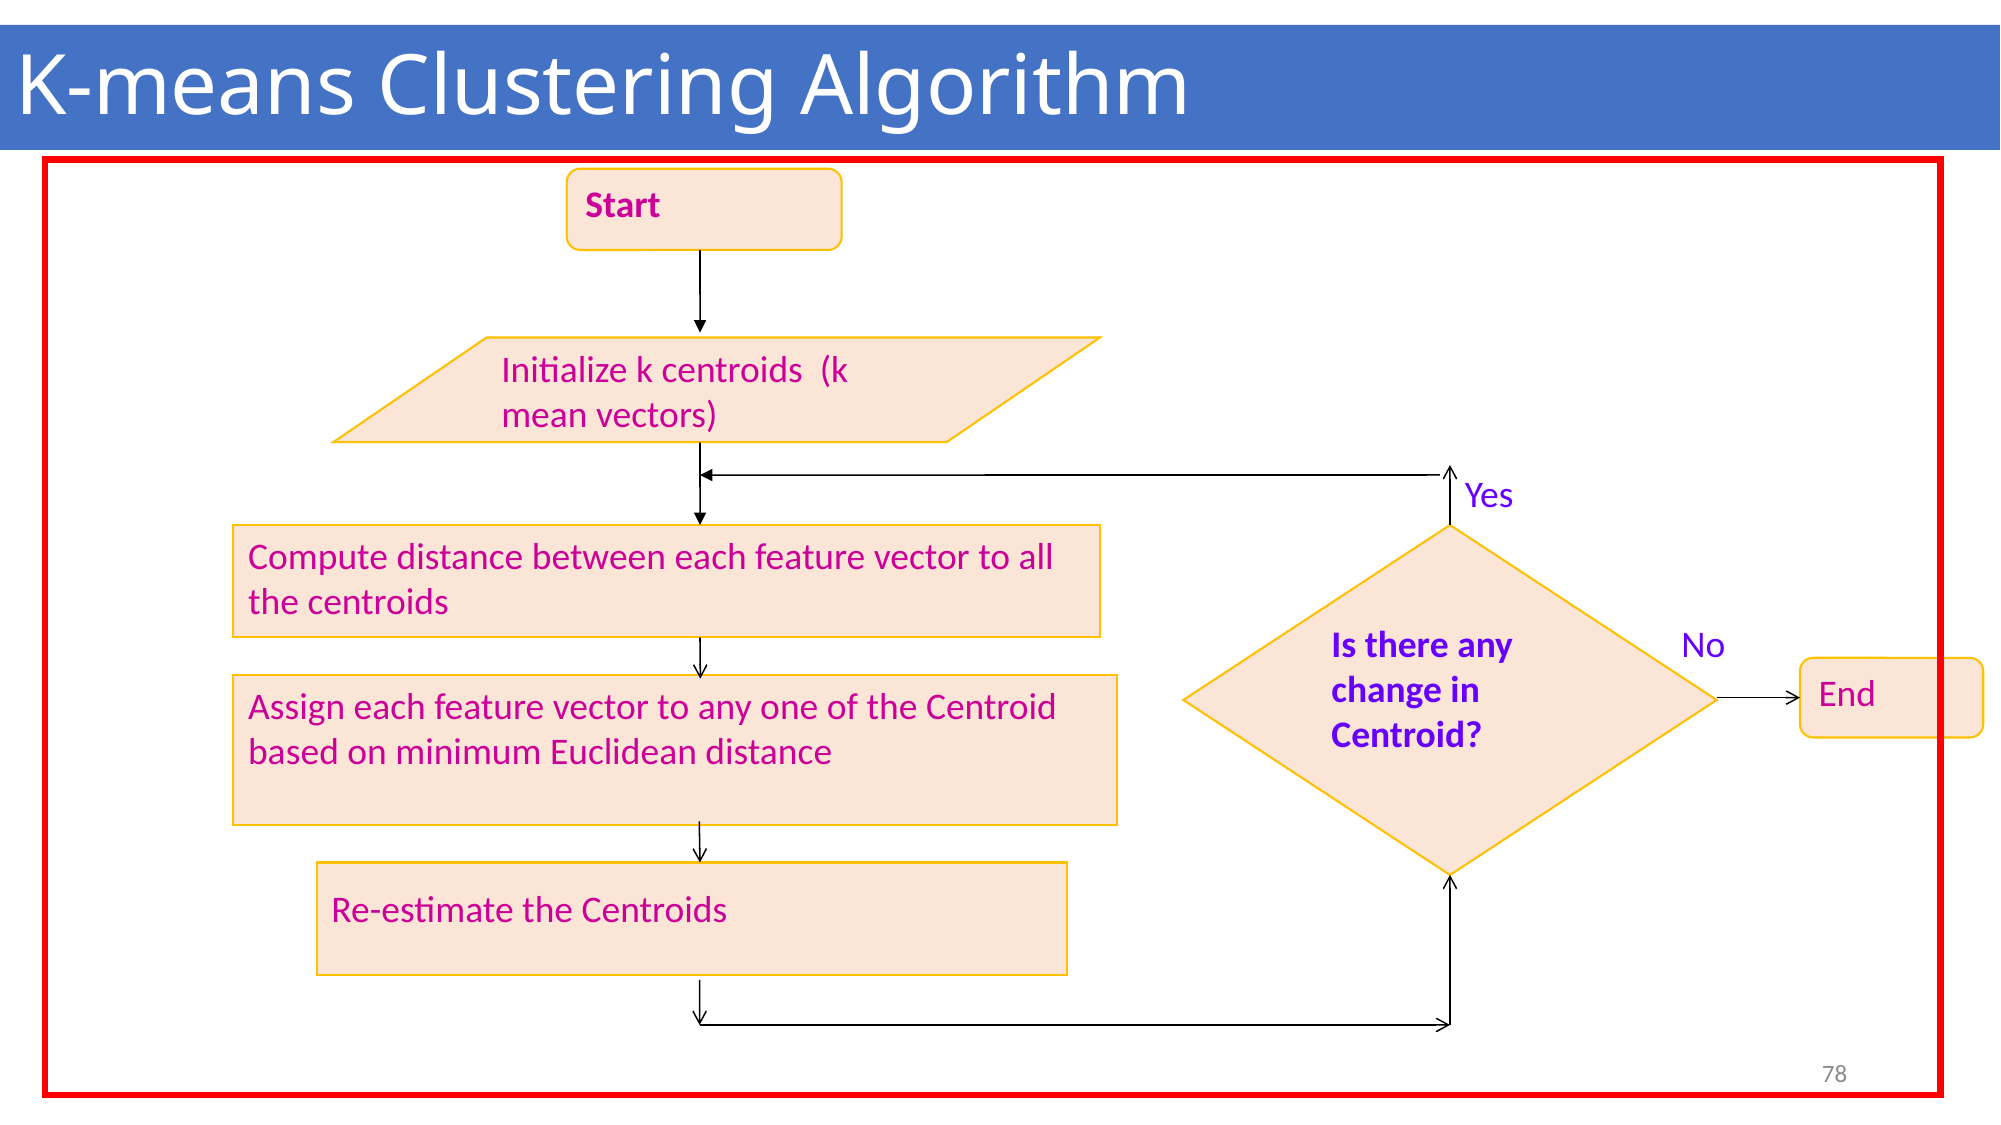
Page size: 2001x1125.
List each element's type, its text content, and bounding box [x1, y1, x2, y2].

slide_number 78 [1412, 1096, 1863, 1103]
list [33, 212, 44, 1075]
title K-means Clustering Algorithm [0, 24, 2000, 150]
list [1941, 212, 2000, 1075]
text_box End [1941, 656, 1985, 739]
text_box [44, 158, 1941, 1096]
